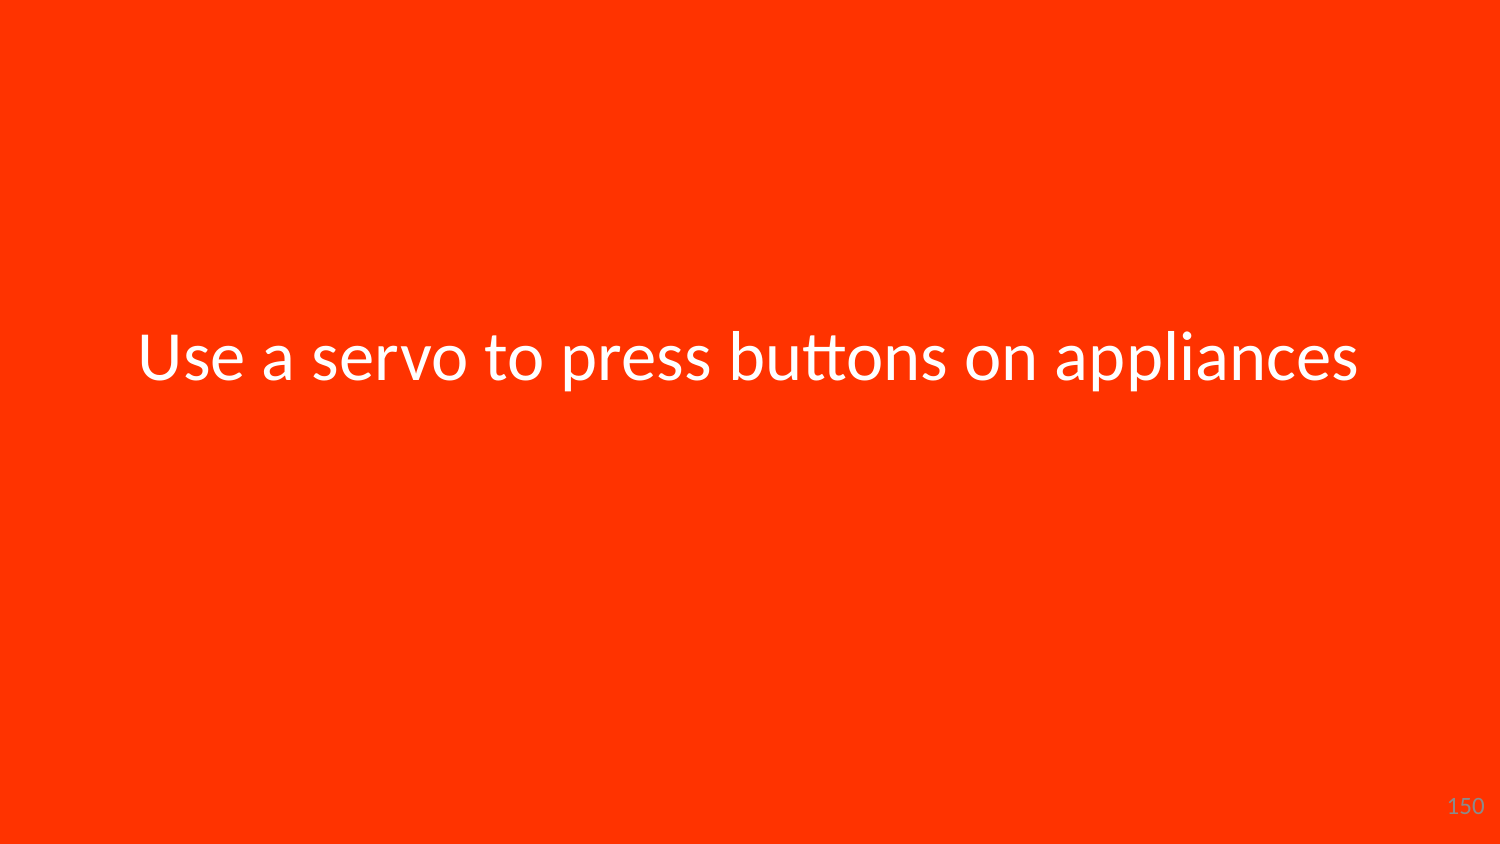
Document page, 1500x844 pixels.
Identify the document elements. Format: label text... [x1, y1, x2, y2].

title Use a servo to press buttons on appliances [112, 262, 1388, 443]
slide_number 150 [1415, 782, 1500, 828]
